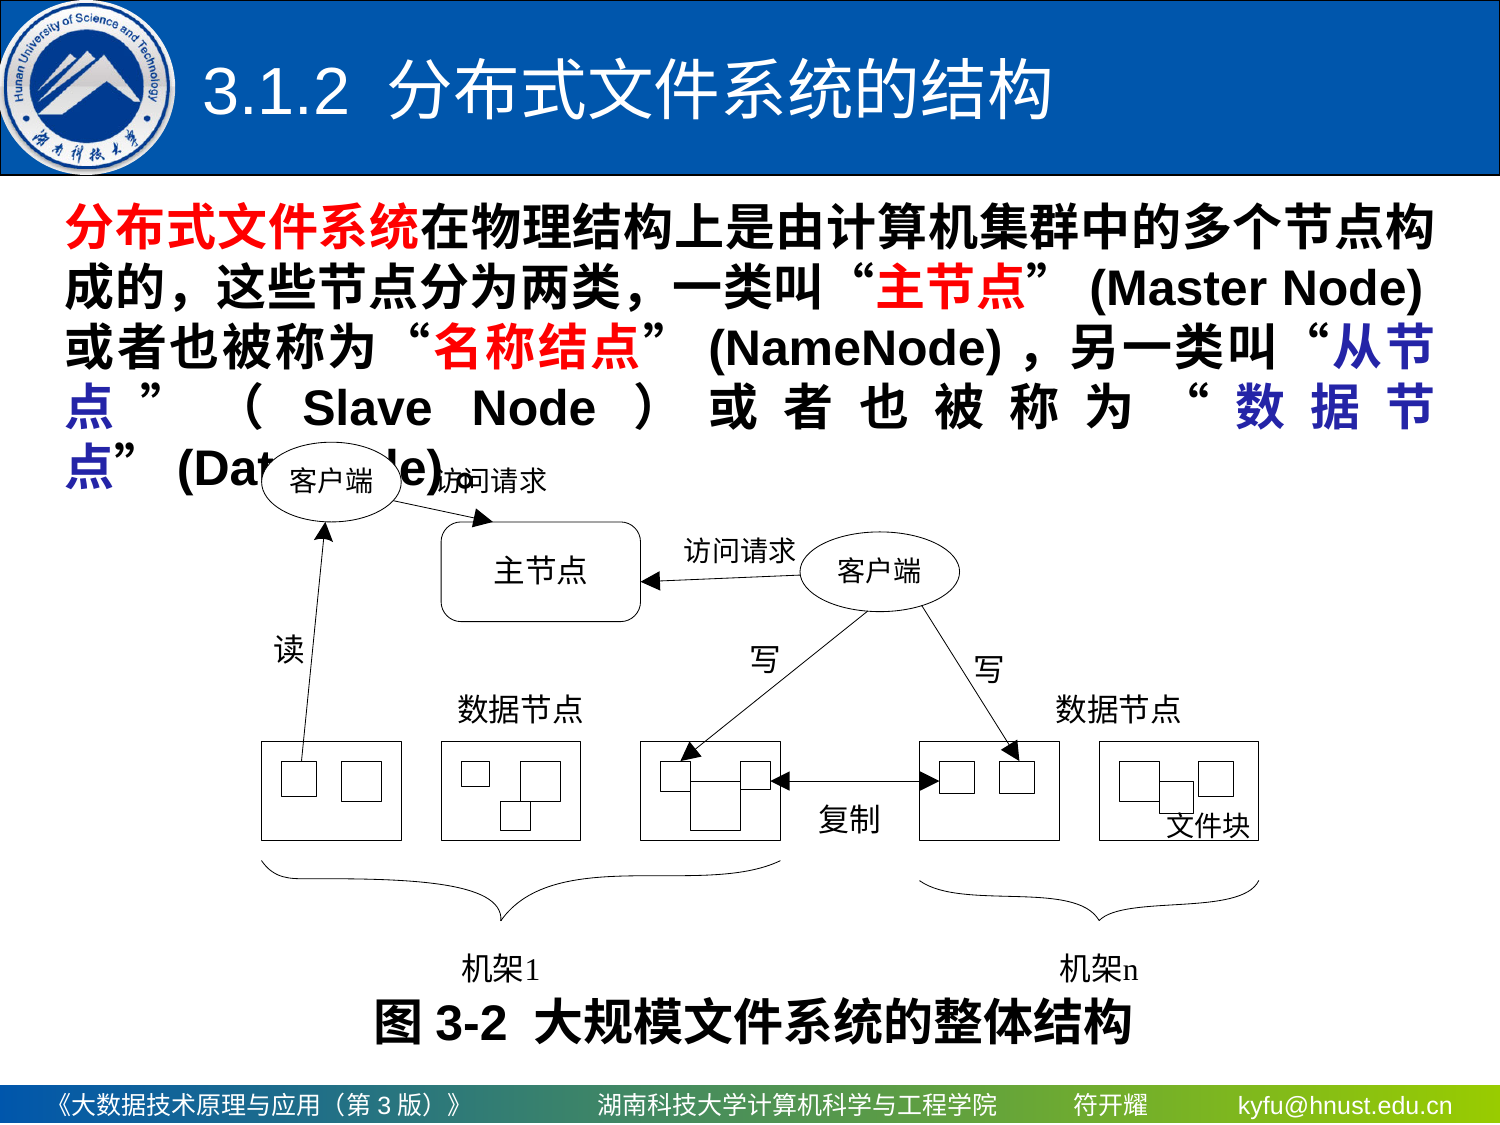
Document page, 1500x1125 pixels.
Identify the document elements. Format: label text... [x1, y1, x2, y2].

text_box 图3-2 大规模文件系统的整体结构 [358, 1016, 1149, 1058]
picture [249, 436, 1288, 1007]
text_box 分布式文件系统在物理结构上是由计算机集群中的多个节点构成的，这些节点分为两类，一类叫“主节点”(Master Node)或者也被称为“名称结点”(NameNode)，另一类叫“从节点”（Slave Node）或者也被称为“数据节点”(DataNode)。 [50, 187, 1450, 503]
title 3.1.2 分布式文件系统的结构 [187, 12, 1500, 163]
picture [0, 0, 176, 175]
